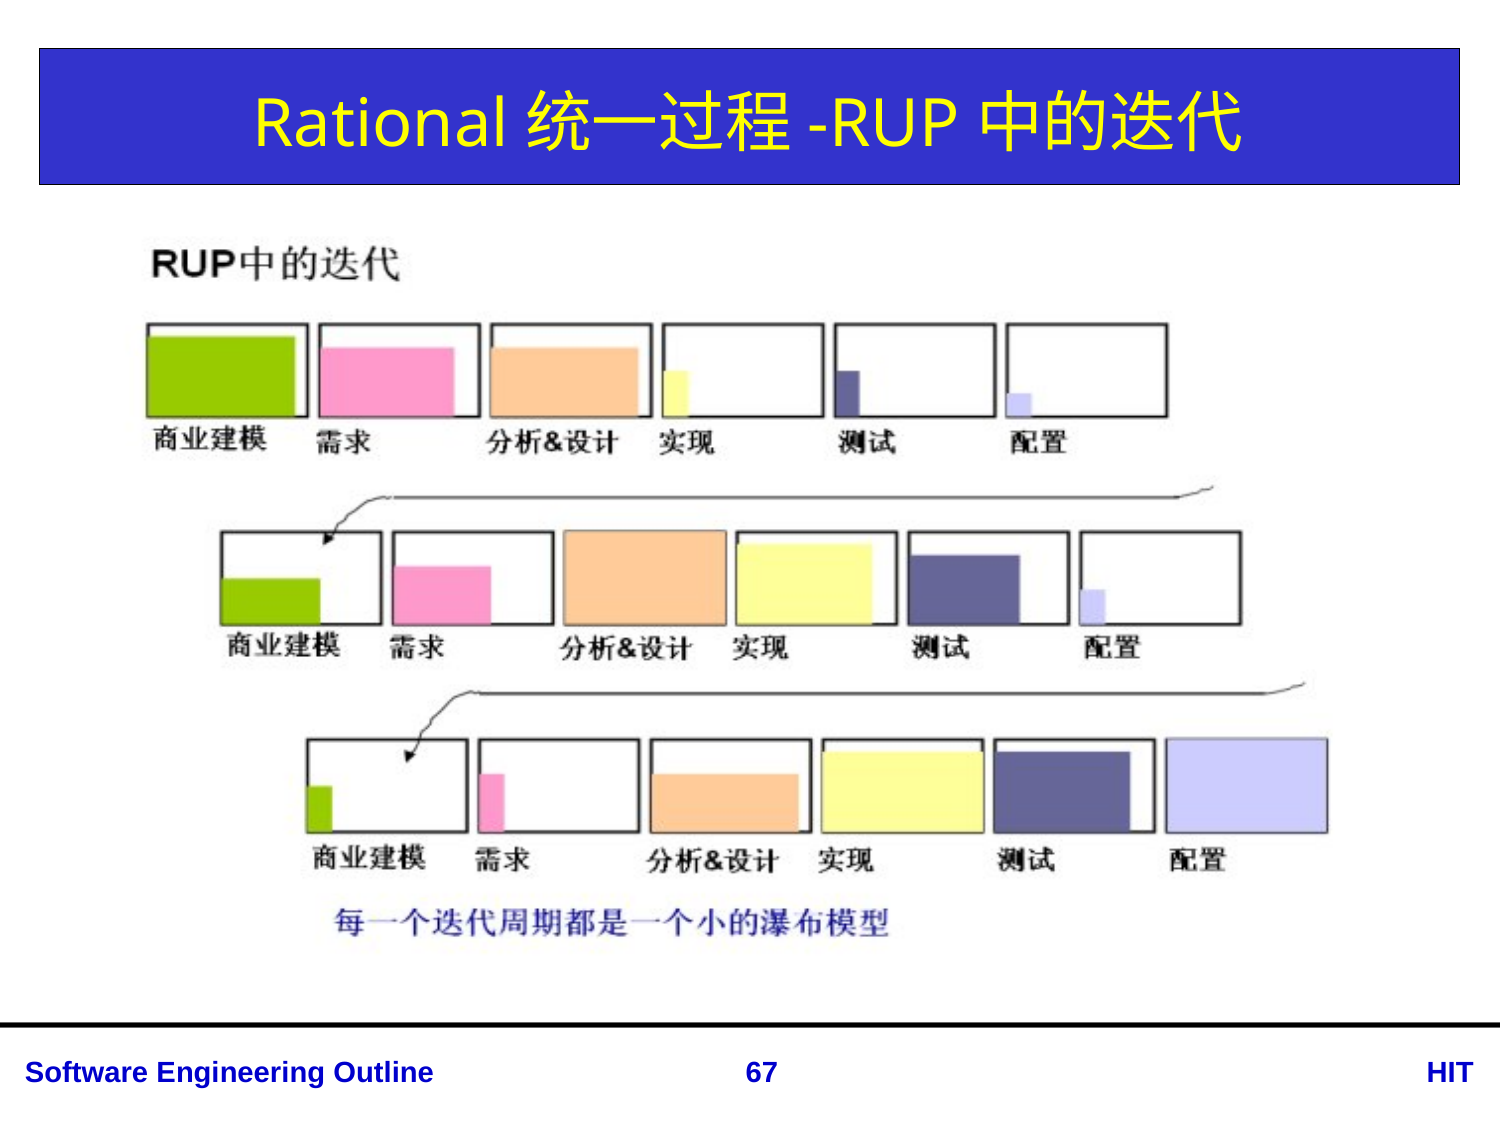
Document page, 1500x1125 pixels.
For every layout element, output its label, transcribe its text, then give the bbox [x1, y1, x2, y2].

title Rational统一过程-RUP中的迭代 [38, 54, 1457, 185]
picture [63, 207, 1432, 993]
